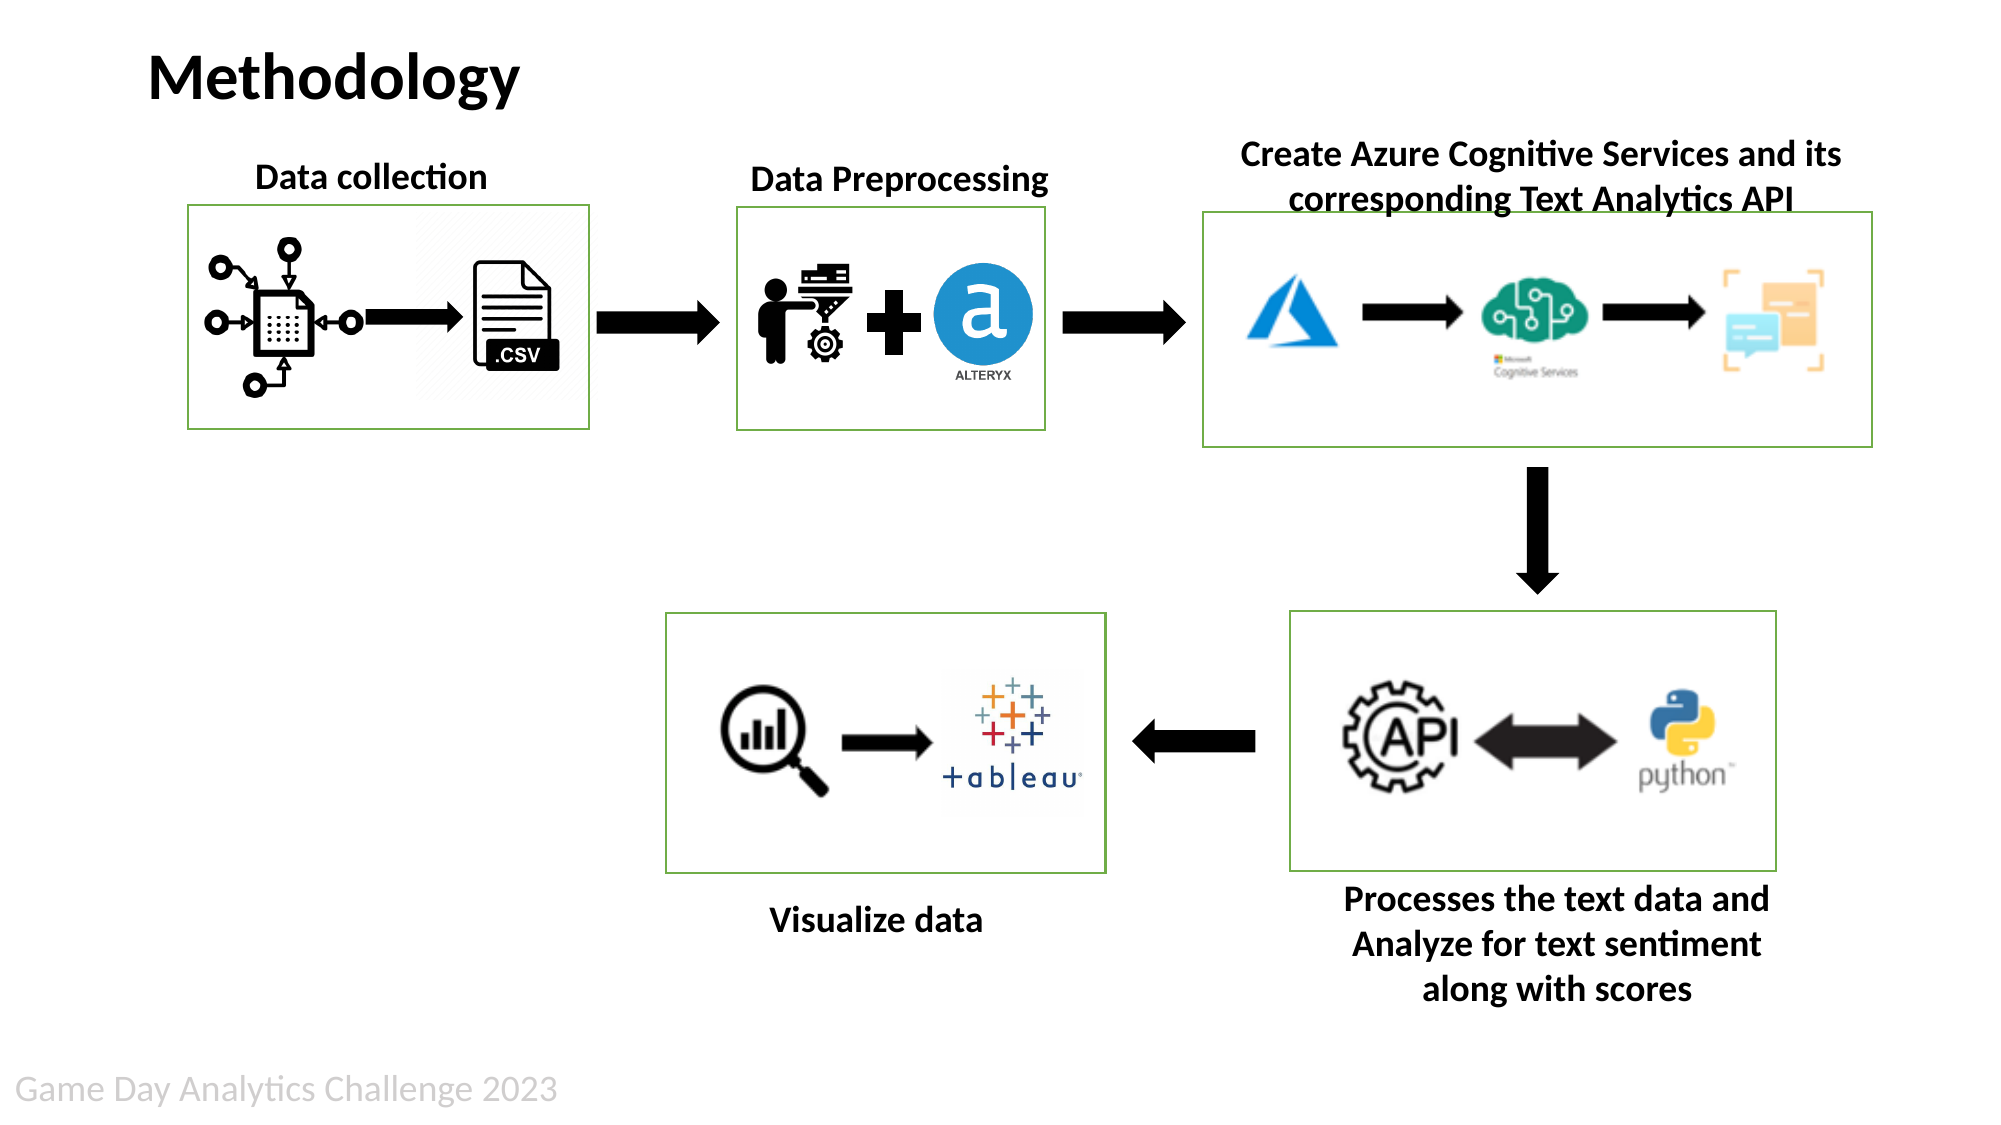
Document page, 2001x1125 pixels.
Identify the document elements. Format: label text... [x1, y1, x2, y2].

text_box Game Day Analytics Challenge 2023 [0, 1056, 641, 1117]
text_box Methodology [132, 25, 828, 121]
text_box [187, 121, 1889, 1019]
